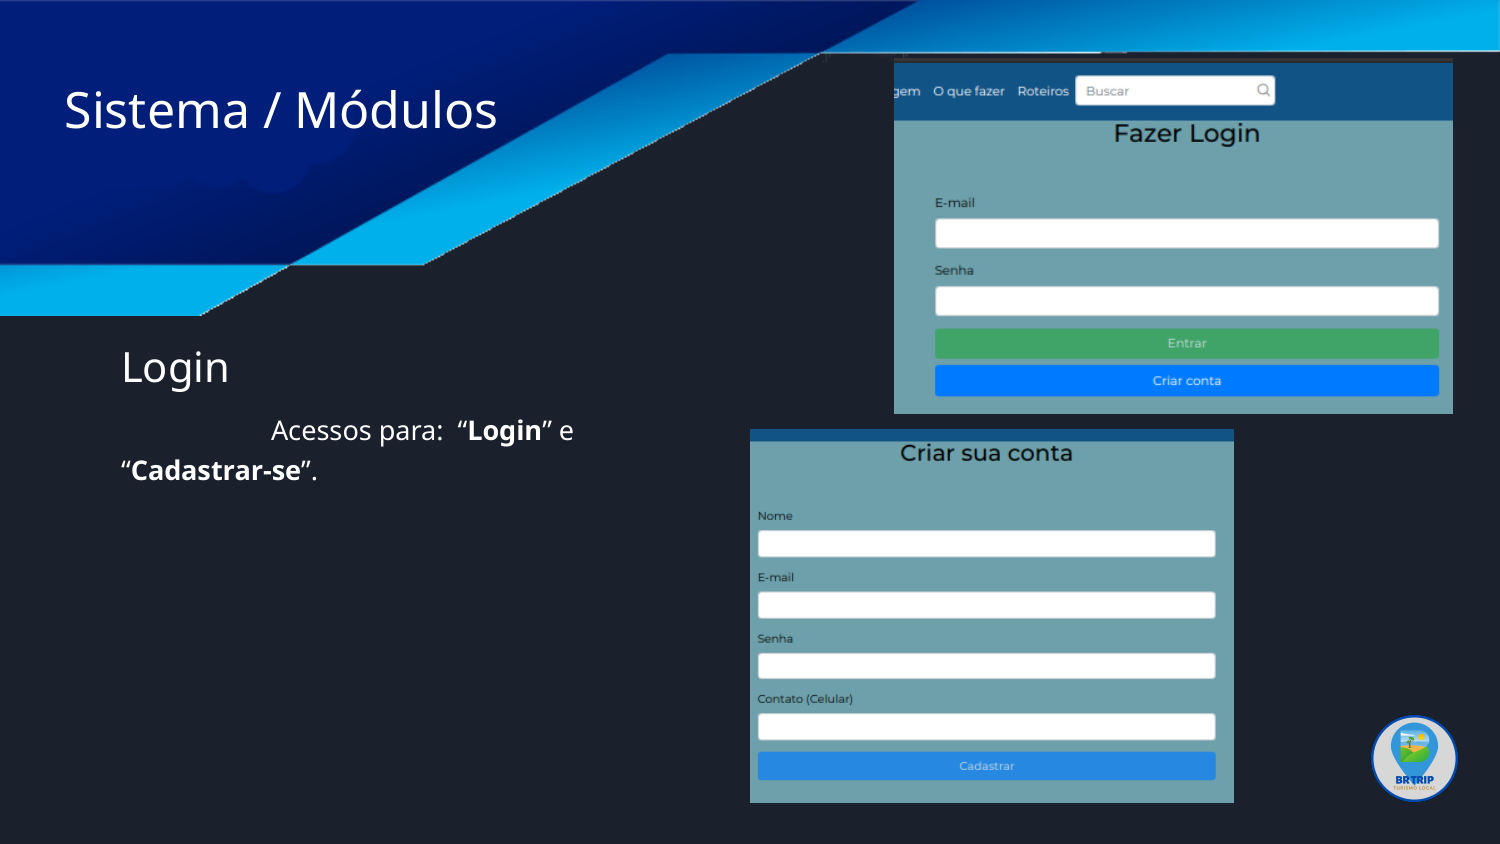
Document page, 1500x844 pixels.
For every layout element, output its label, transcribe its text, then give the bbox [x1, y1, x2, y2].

picture [0, 0, 1500, 414]
text_box Login Acessos para: “Login” e “Cadastrar-se”. [106, 324, 685, 502]
picture [1369, 714, 1459, 804]
picture [749, 428, 1235, 804]
